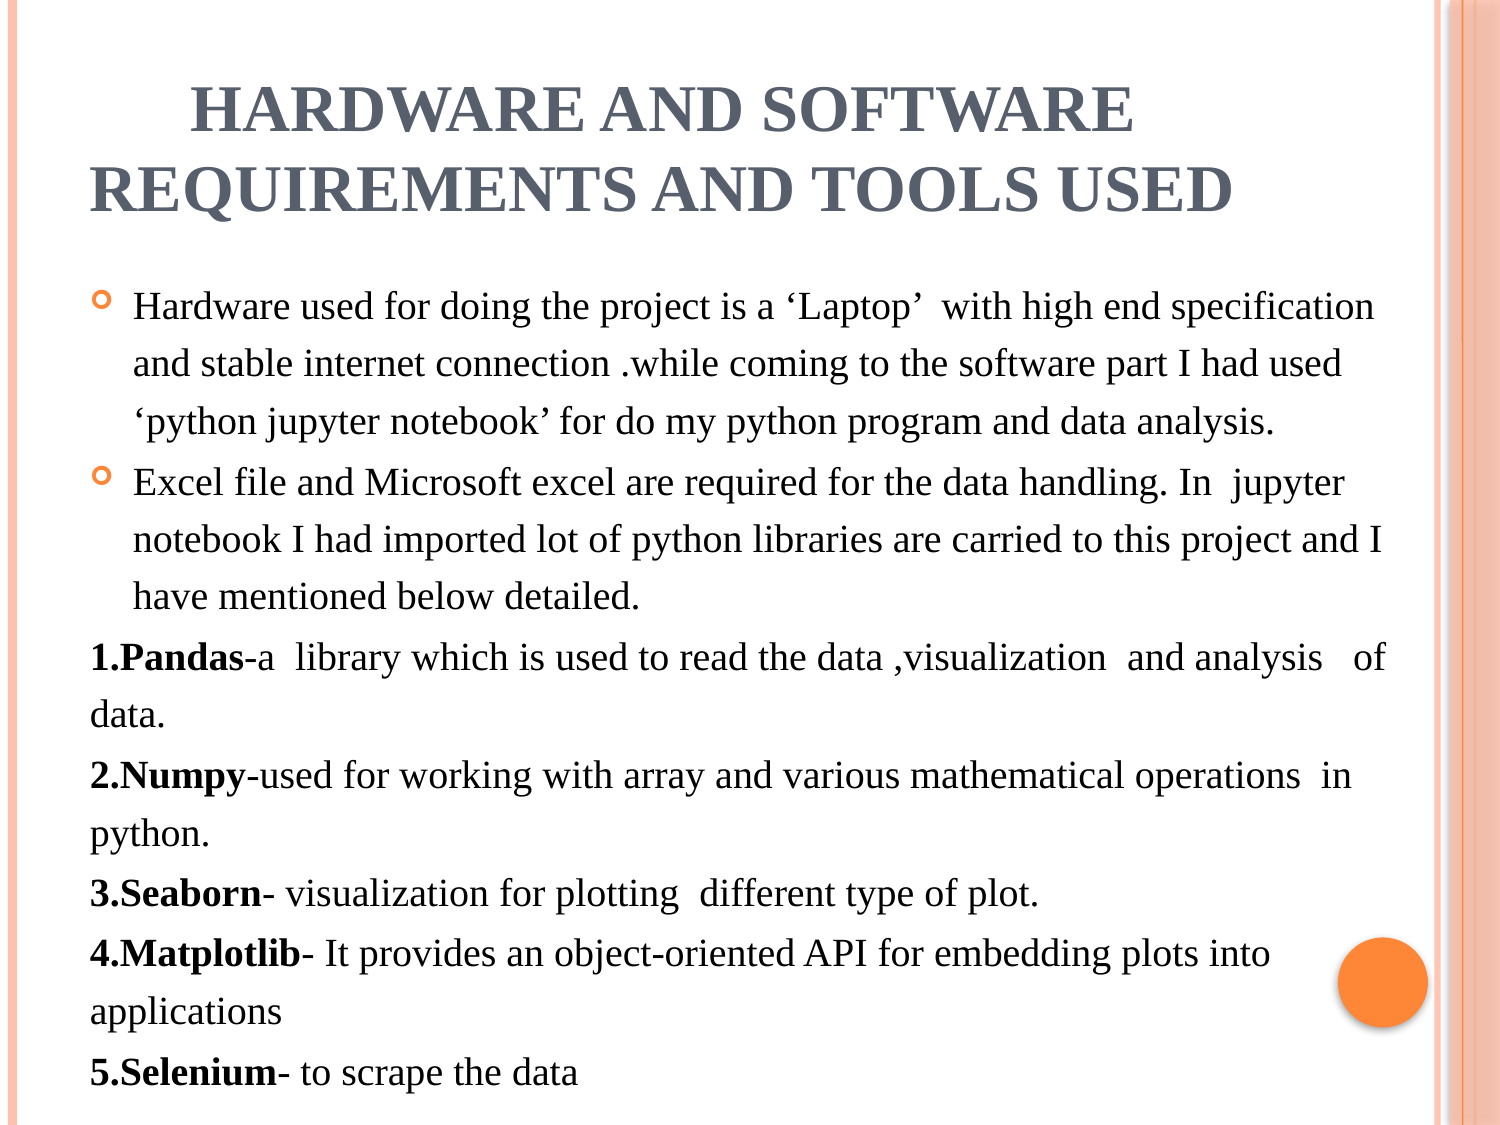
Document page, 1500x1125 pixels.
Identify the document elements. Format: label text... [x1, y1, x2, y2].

title HARDWARE AND SOFTWARE REQUIREMENTS AND TOOLS USED [75, 45, 1300, 233]
list Hardware used for doing the project is a ‘Laptop’ with high end specification and stable internet connection .while coming to the software part I had used ‘python jupyter notebook’ for do my python program and data analysis. Excel file and Microsoft excel are required for the data handling. In jupyter notebook I had imported lot of python libraries are carried to this project and I have mentioned below detailed. 1.Pandas-a library which is used to read the data ,visualization and analysis of data. 2.Numpy-used for working with array and various mathematical operations in python. 3.Seaborn- visualization for plotting different type of plot. 4.Matplotlib- It provides an object-oriented API for embedding plots into applications 5.Selenium- to scrape the data [75, 262, 1425, 1125]
